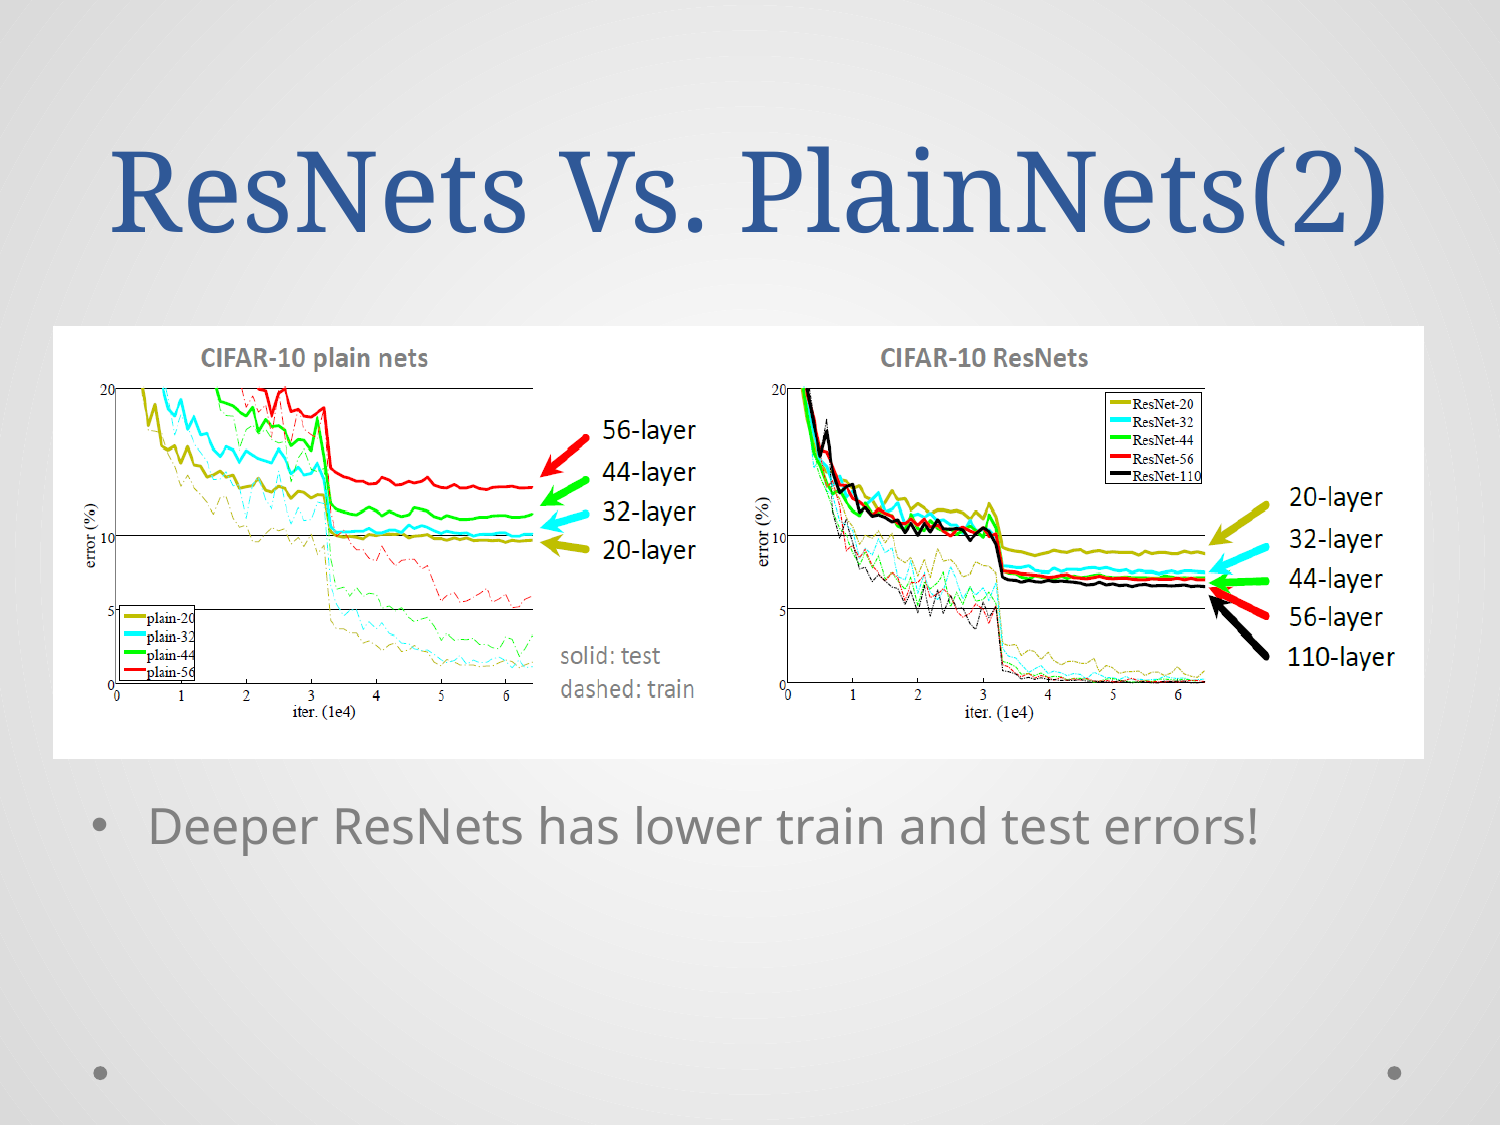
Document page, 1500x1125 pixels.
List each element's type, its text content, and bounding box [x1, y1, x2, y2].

list Deeper ResNets has lower train and test errors! [75, 786, 1425, 965]
picture [52, 325, 1424, 759]
title ResNets Vs. PlainNets(2) [75, 0, 1425, 263]
